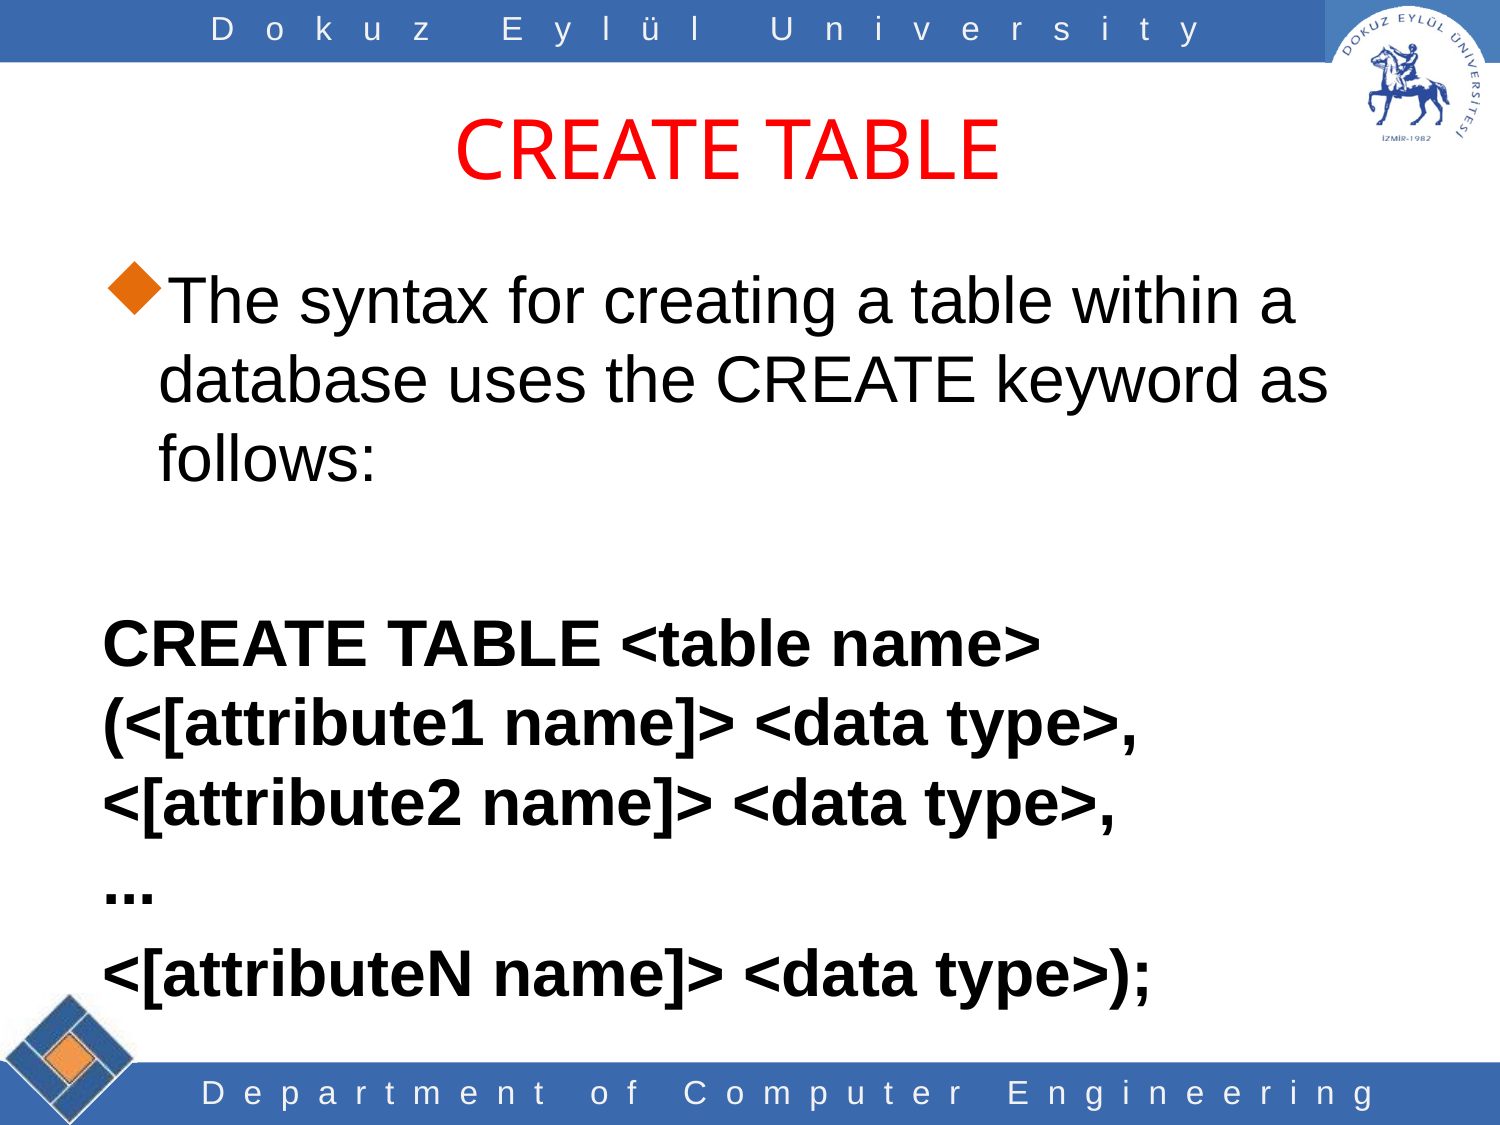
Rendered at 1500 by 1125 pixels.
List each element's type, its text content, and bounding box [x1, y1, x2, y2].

picture [1325, 0, 1500, 150]
title CREATE TABLE [75, 60, 1425, 233]
picture [0, 993, 138, 1124]
list The syntax for creating a table within a database uses the CREATE keyword as follows: CREATE TABLE <table name> (<[attribute1 name]> <data type>, <[attribute2 name]> <data type>, ... <[attributeN name]> <data type>); [87, 249, 1438, 1018]
